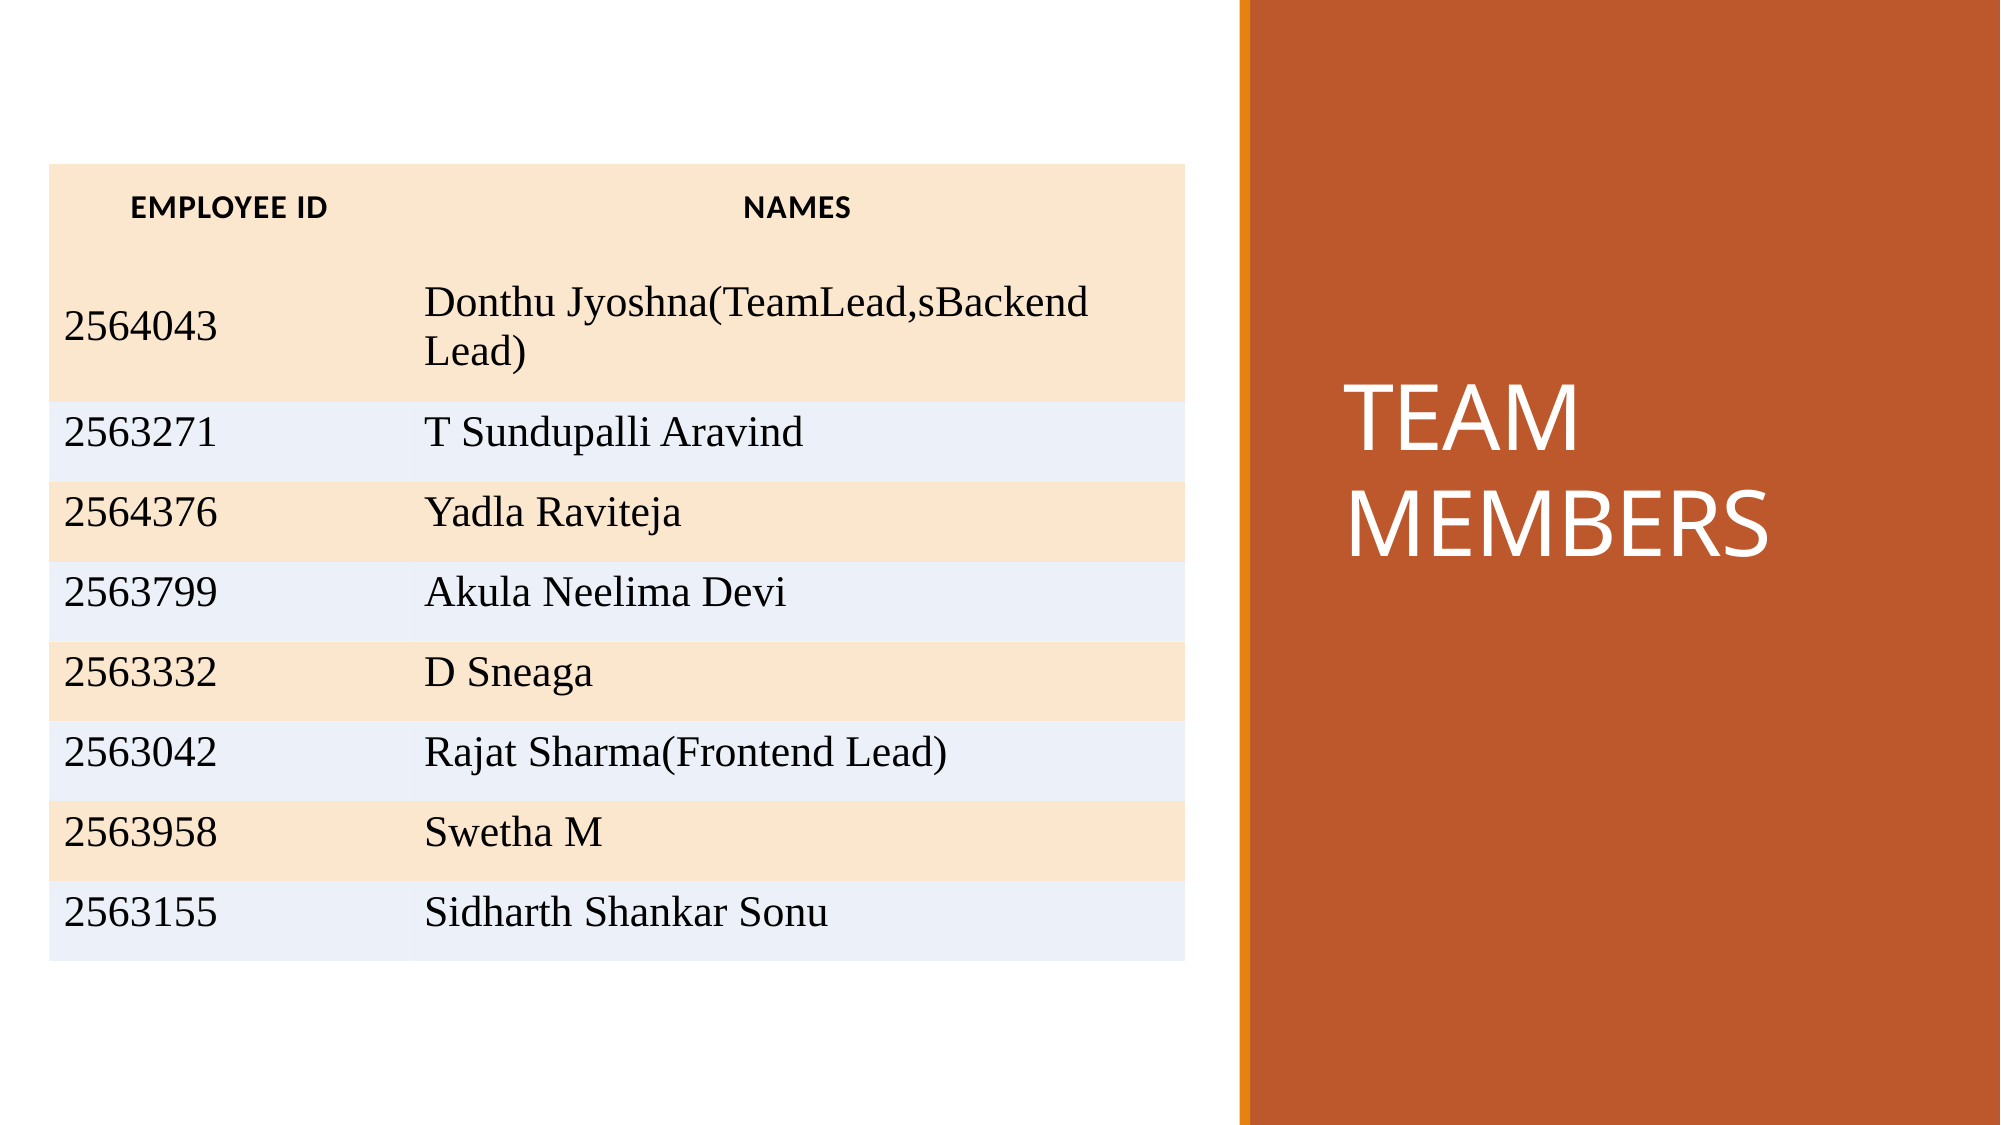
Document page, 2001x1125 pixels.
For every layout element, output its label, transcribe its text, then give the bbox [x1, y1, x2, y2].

table_cell Donthu Jyoshna(TeamLead,sBackend Lead) [409, 270, 1185, 402]
table_cell 2563799 [49, 562, 409, 642]
table_header Names [409, 164, 1185, 270]
table_cell 2563271 [49, 402, 409, 482]
table_cell 2563332 [49, 642, 409, 721]
table_cell Sidharth Shankar Sonu [409, 881, 1185, 961]
text_box [1238, 0, 1251, 710]
table_cell T Sundupalli Aravind [409, 402, 1185, 482]
table_cell Yadla Raviteja [409, 482, 1185, 562]
table_cell 2563958 [49, 801, 409, 881]
table_cell D Sneaga [409, 642, 1185, 710]
table_cell Rajat Sharma(Frontend Lead) [409, 723, 1185, 801]
text_box [0, 0, 1238, 1125]
table_cell Akula Neelima Devi [409, 562, 1185, 642]
text_box TEAM MEMBERS [1328, 104, 1929, 585]
table_cell 2563155 [49, 881, 409, 961]
table_cell Swetha M [409, 801, 1185, 881]
table_cell 2563042 [49, 721, 409, 801]
table_header Employee ID [49, 164, 409, 270]
text_box [1251, 0, 2000, 1125]
text_box [1238, 723, 1251, 1125]
table_cell 2564376 [49, 482, 409, 562]
table_cell 2564043 [49, 270, 409, 402]
